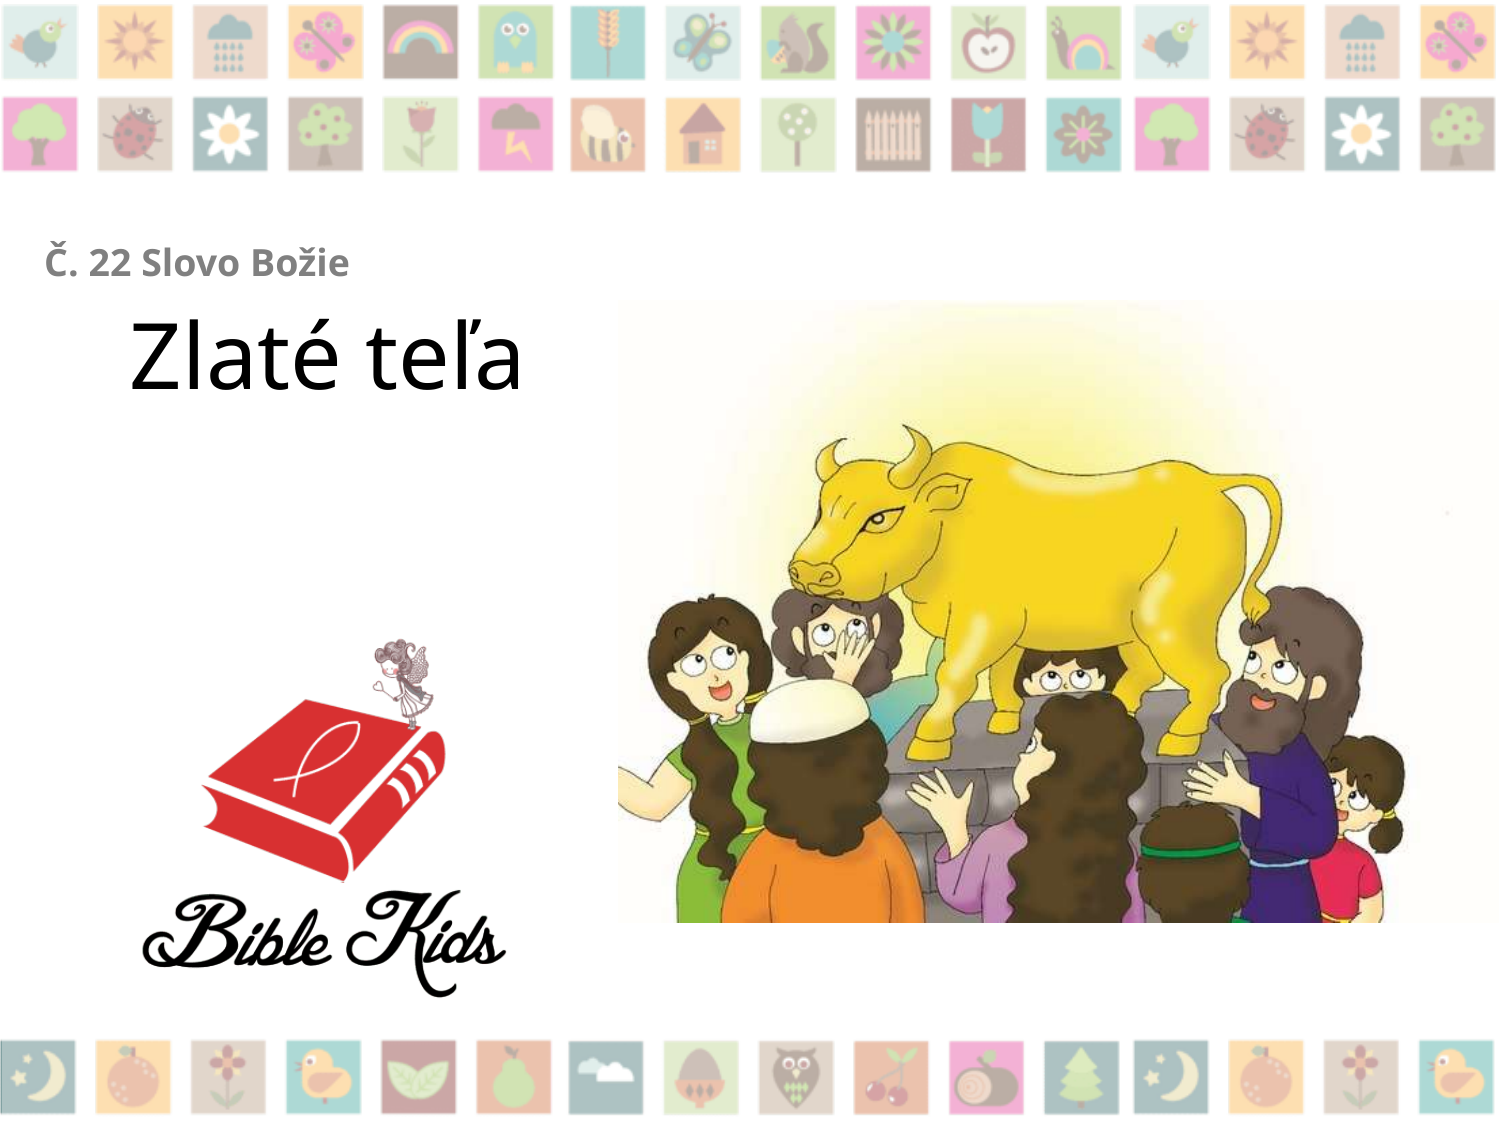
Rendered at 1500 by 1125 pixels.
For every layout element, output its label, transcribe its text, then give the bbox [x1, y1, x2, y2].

picture [618, 300, 1500, 923]
text_box Č. 22 Slovo Božie [29, 231, 543, 290]
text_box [0, 1028, 1500, 1118]
picture [117, 600, 544, 1027]
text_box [0, 3, 1500, 181]
text_box Zlaté teľa [5, 290, 651, 416]
